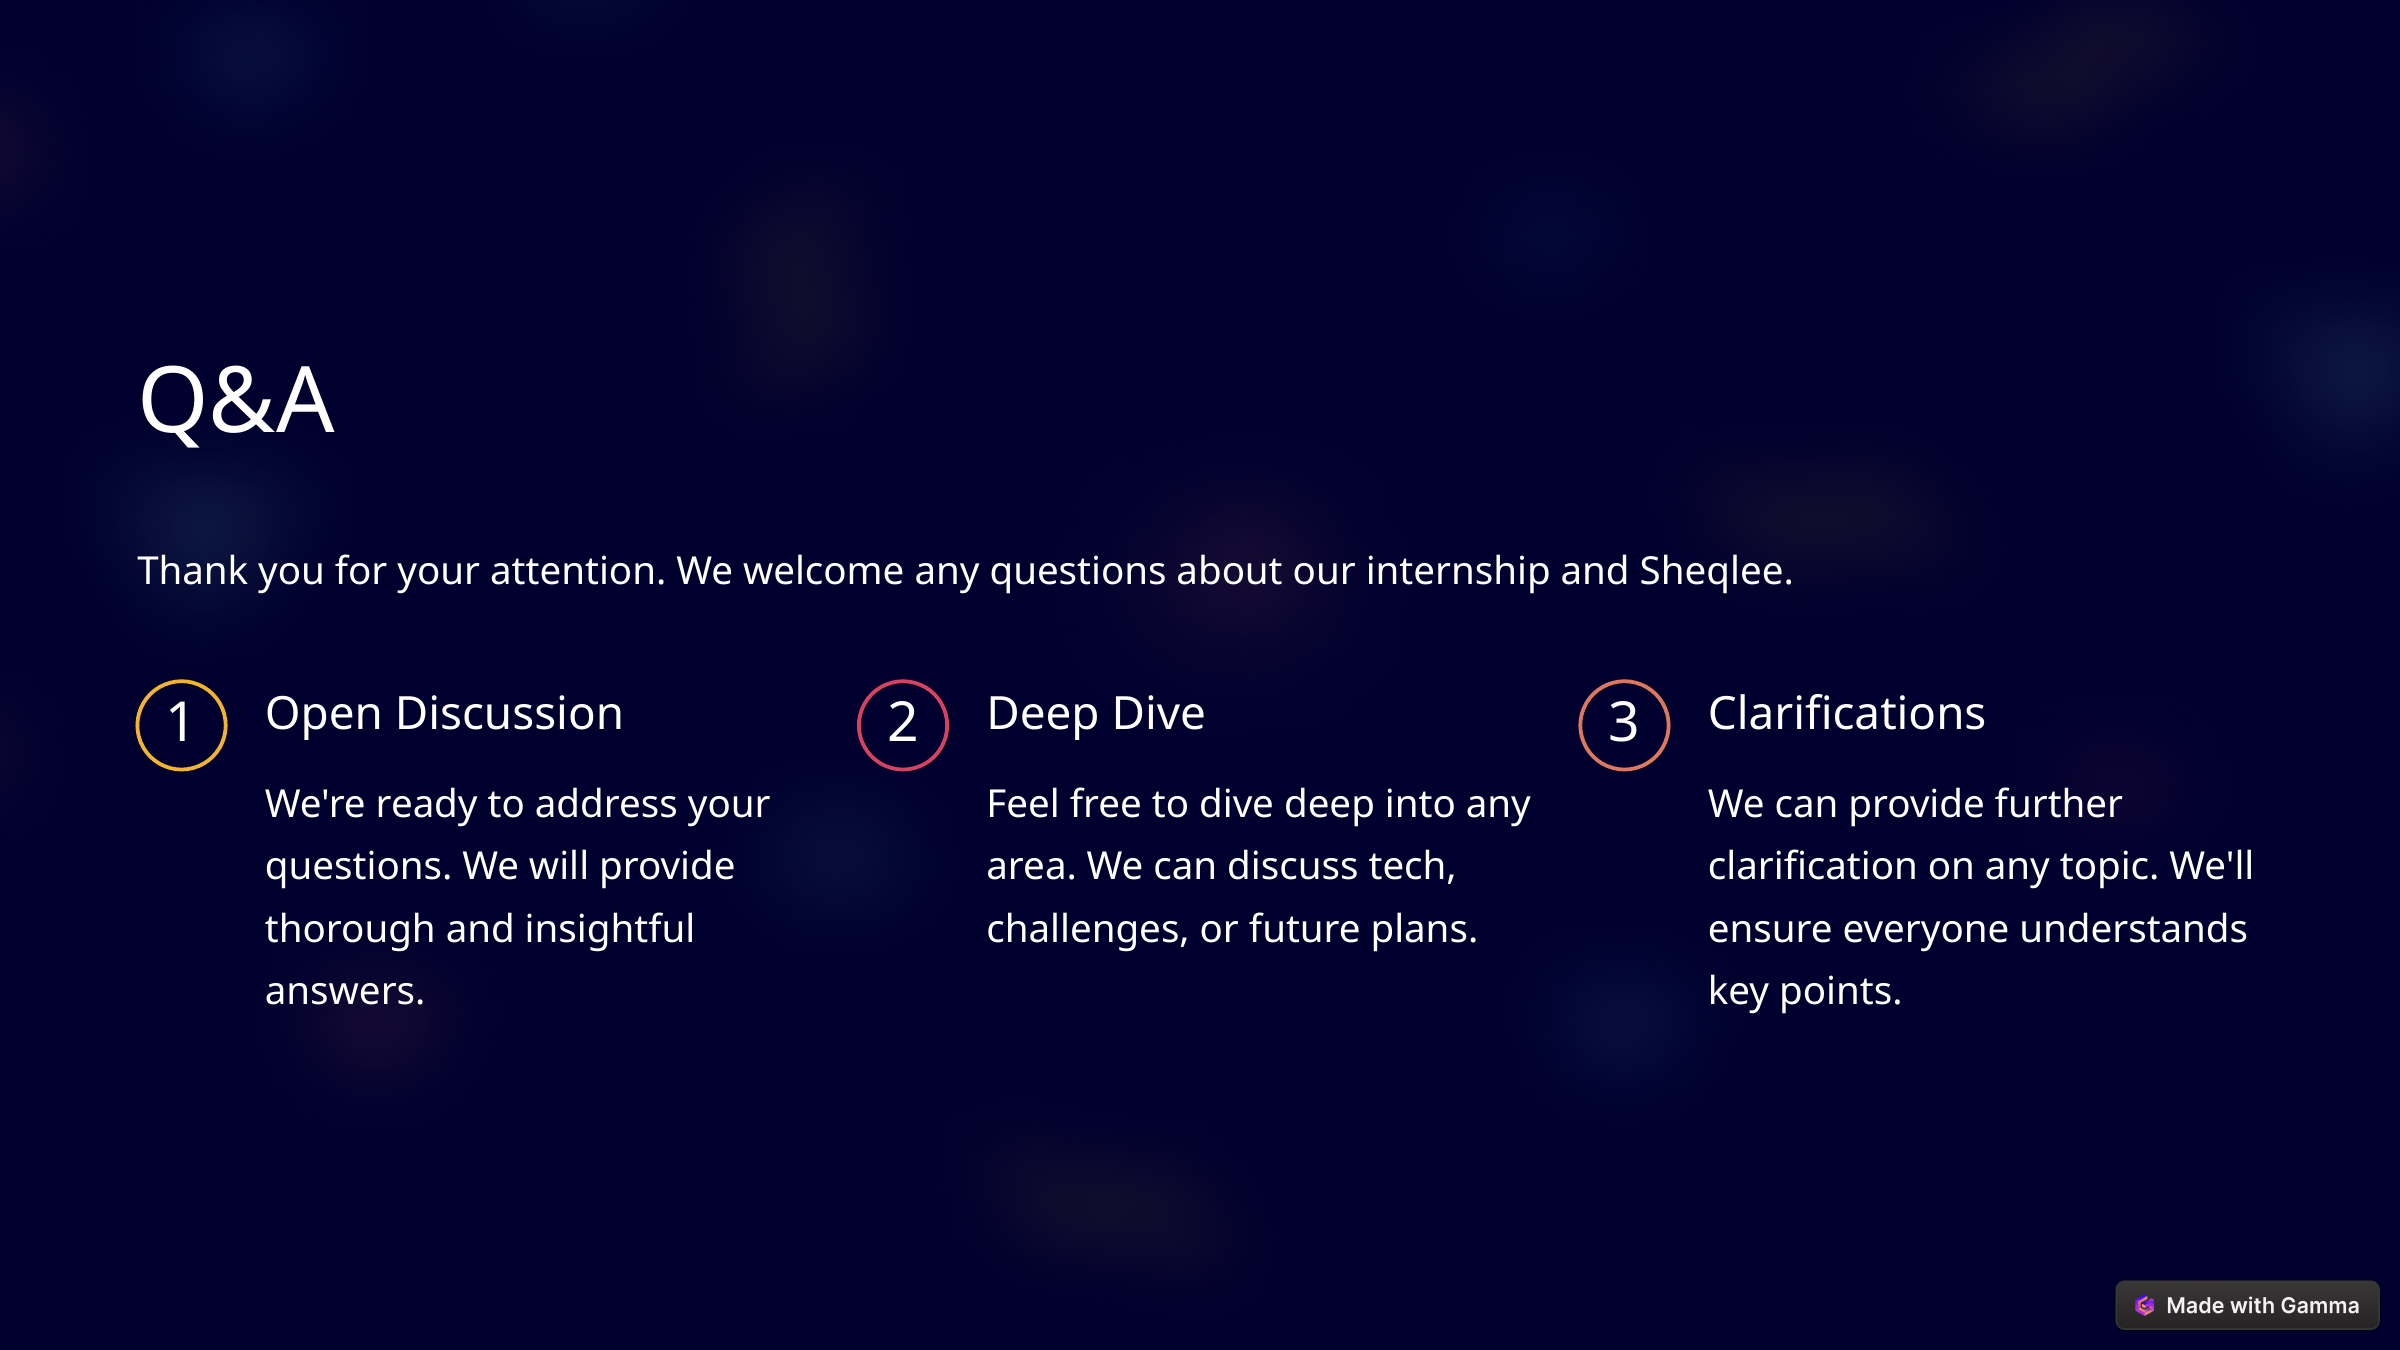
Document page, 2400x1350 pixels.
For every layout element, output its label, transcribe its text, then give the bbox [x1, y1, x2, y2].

text_box [137, 681, 226, 770]
text_box 2 [886, 697, 920, 754]
text_box Thank you for your attention. We welcome any questions about our internship and Sheqlee. [137, 530, 2263, 593]
text_box Clarifications [1707, 681, 2170, 739]
text_box Deep Dive [986, 681, 1449, 739]
text_box Q&A [137, 336, 1062, 452]
text_box 1 [164, 697, 199, 754]
text_box Feel free to dive deep into any area. We can discuss tech, challenges, or future plans. [986, 762, 1541, 951]
text_box We can provide further clarification on any topic. We'll ensure everyone understands key points. [1707, 762, 2263, 1014]
text_box [1580, 681, 1669, 770]
text_box 3 [1607, 697, 1642, 754]
text_box We're ready to address your questions. We will provide thorough and insightful answers. [265, 762, 820, 951]
text_box Open Discussion [265, 681, 727, 739]
text_box [858, 681, 948, 770]
picture [2106, 1271, 2389, 1339]
